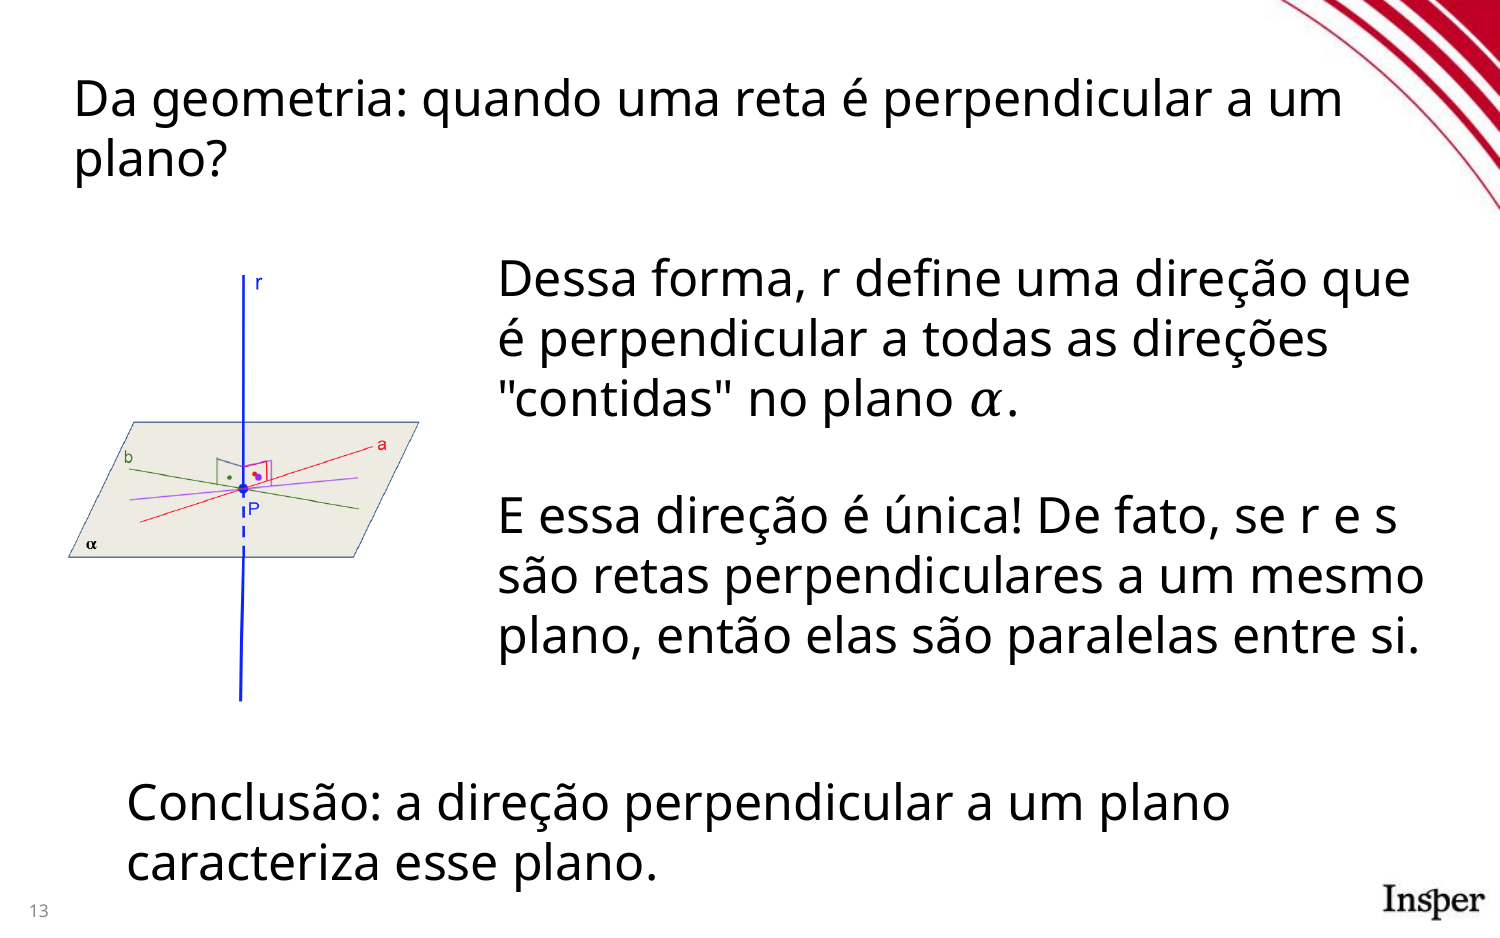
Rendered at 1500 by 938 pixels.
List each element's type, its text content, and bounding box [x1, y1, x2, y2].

title Da geometria: quando uma reta é perpendicular a um plano? [58, 59, 1442, 210]
picture [58, 0, 1500, 938]
slide_number 13 [0, 887, 78, 938]
title Conclusão: a direção perpendicular a um plano caracteriza esse plano. [111, 762, 1339, 913]
title Dessa forma, r define uma direção que é perpendicular a todas as direções "contidas" no plano 𝛼. [482, 239, 1461, 446]
title E essa direção é única! De fato, se r e s são retas perpendiculares a um mesmo plano, então elas são paralelas entre si. [482, 475, 1461, 734]
